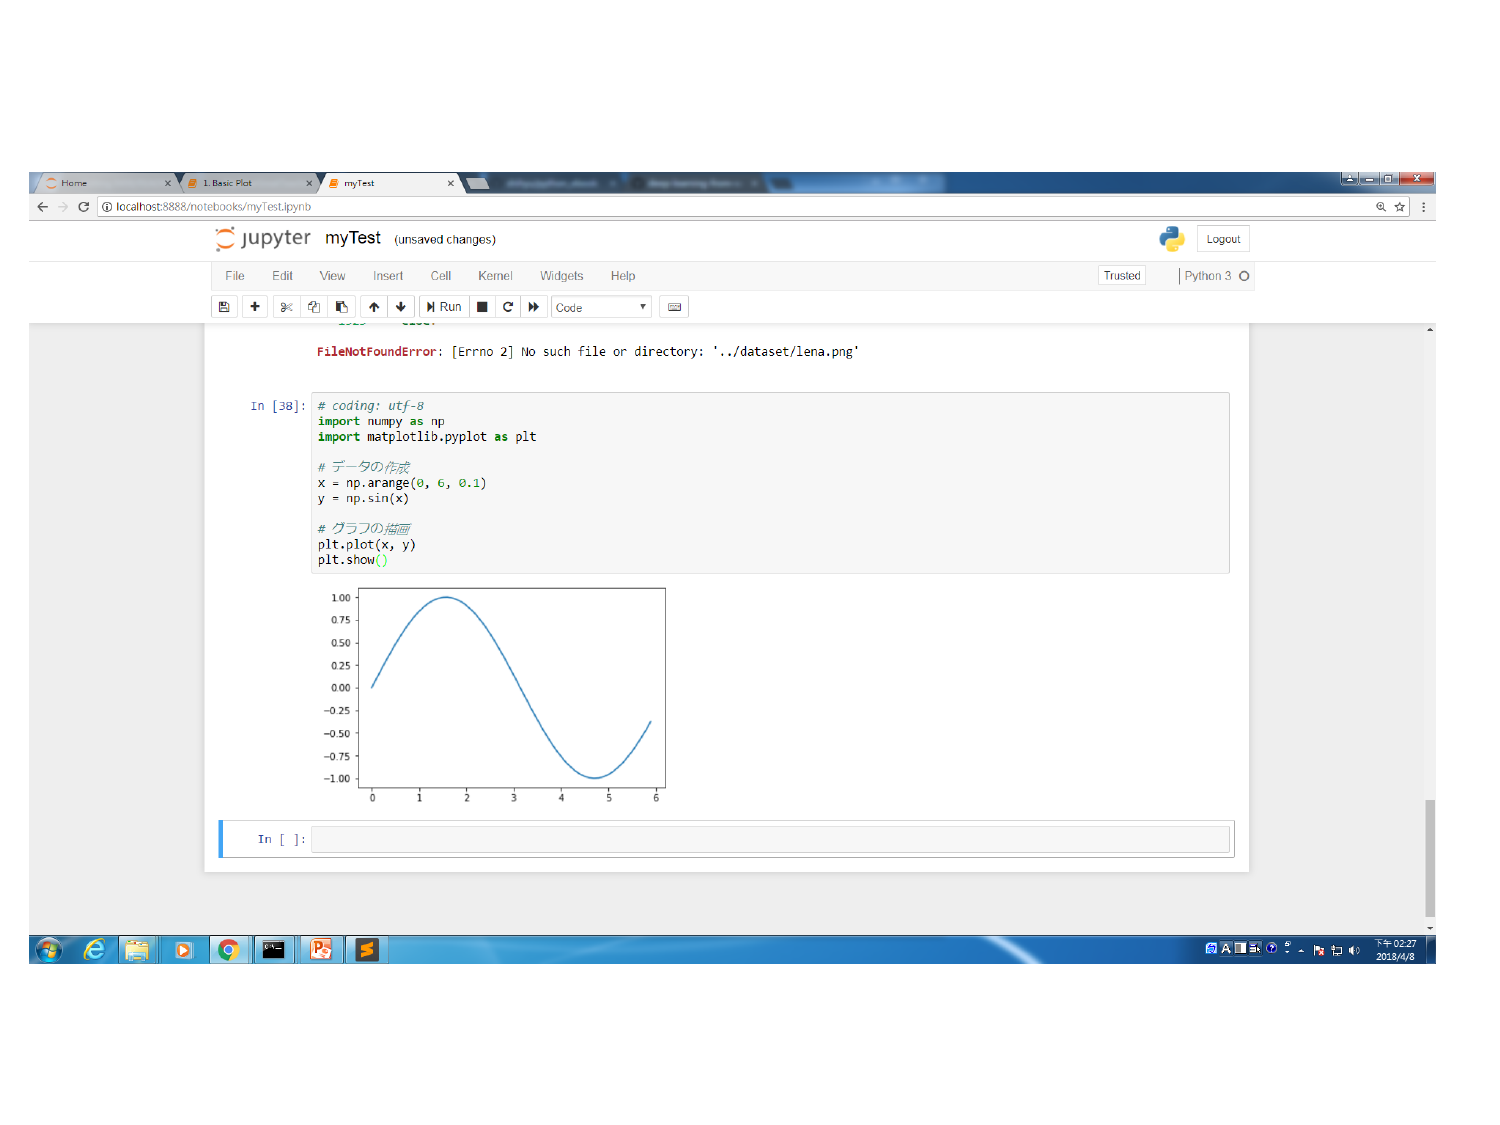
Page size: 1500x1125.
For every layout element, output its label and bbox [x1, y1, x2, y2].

picture [29, 172, 1436, 964]
